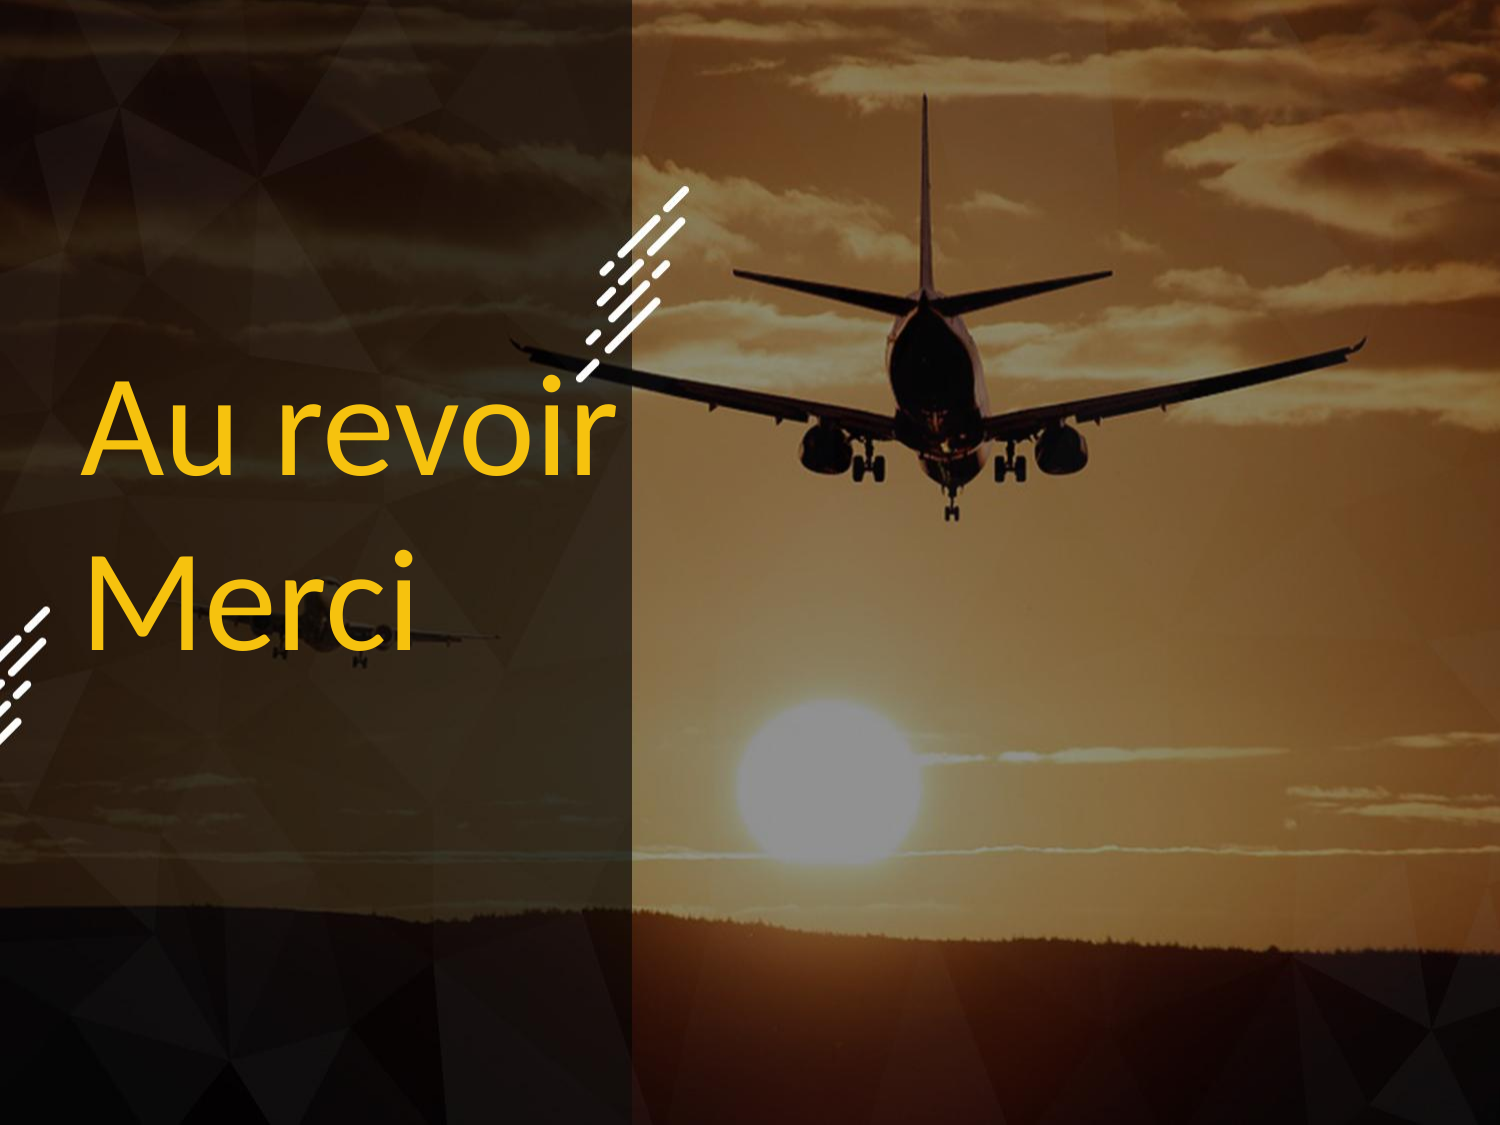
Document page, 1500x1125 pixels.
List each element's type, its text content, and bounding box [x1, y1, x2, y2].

title Au revoir Merci [64, 322, 668, 736]
picture [0, 0, 1500, 1125]
